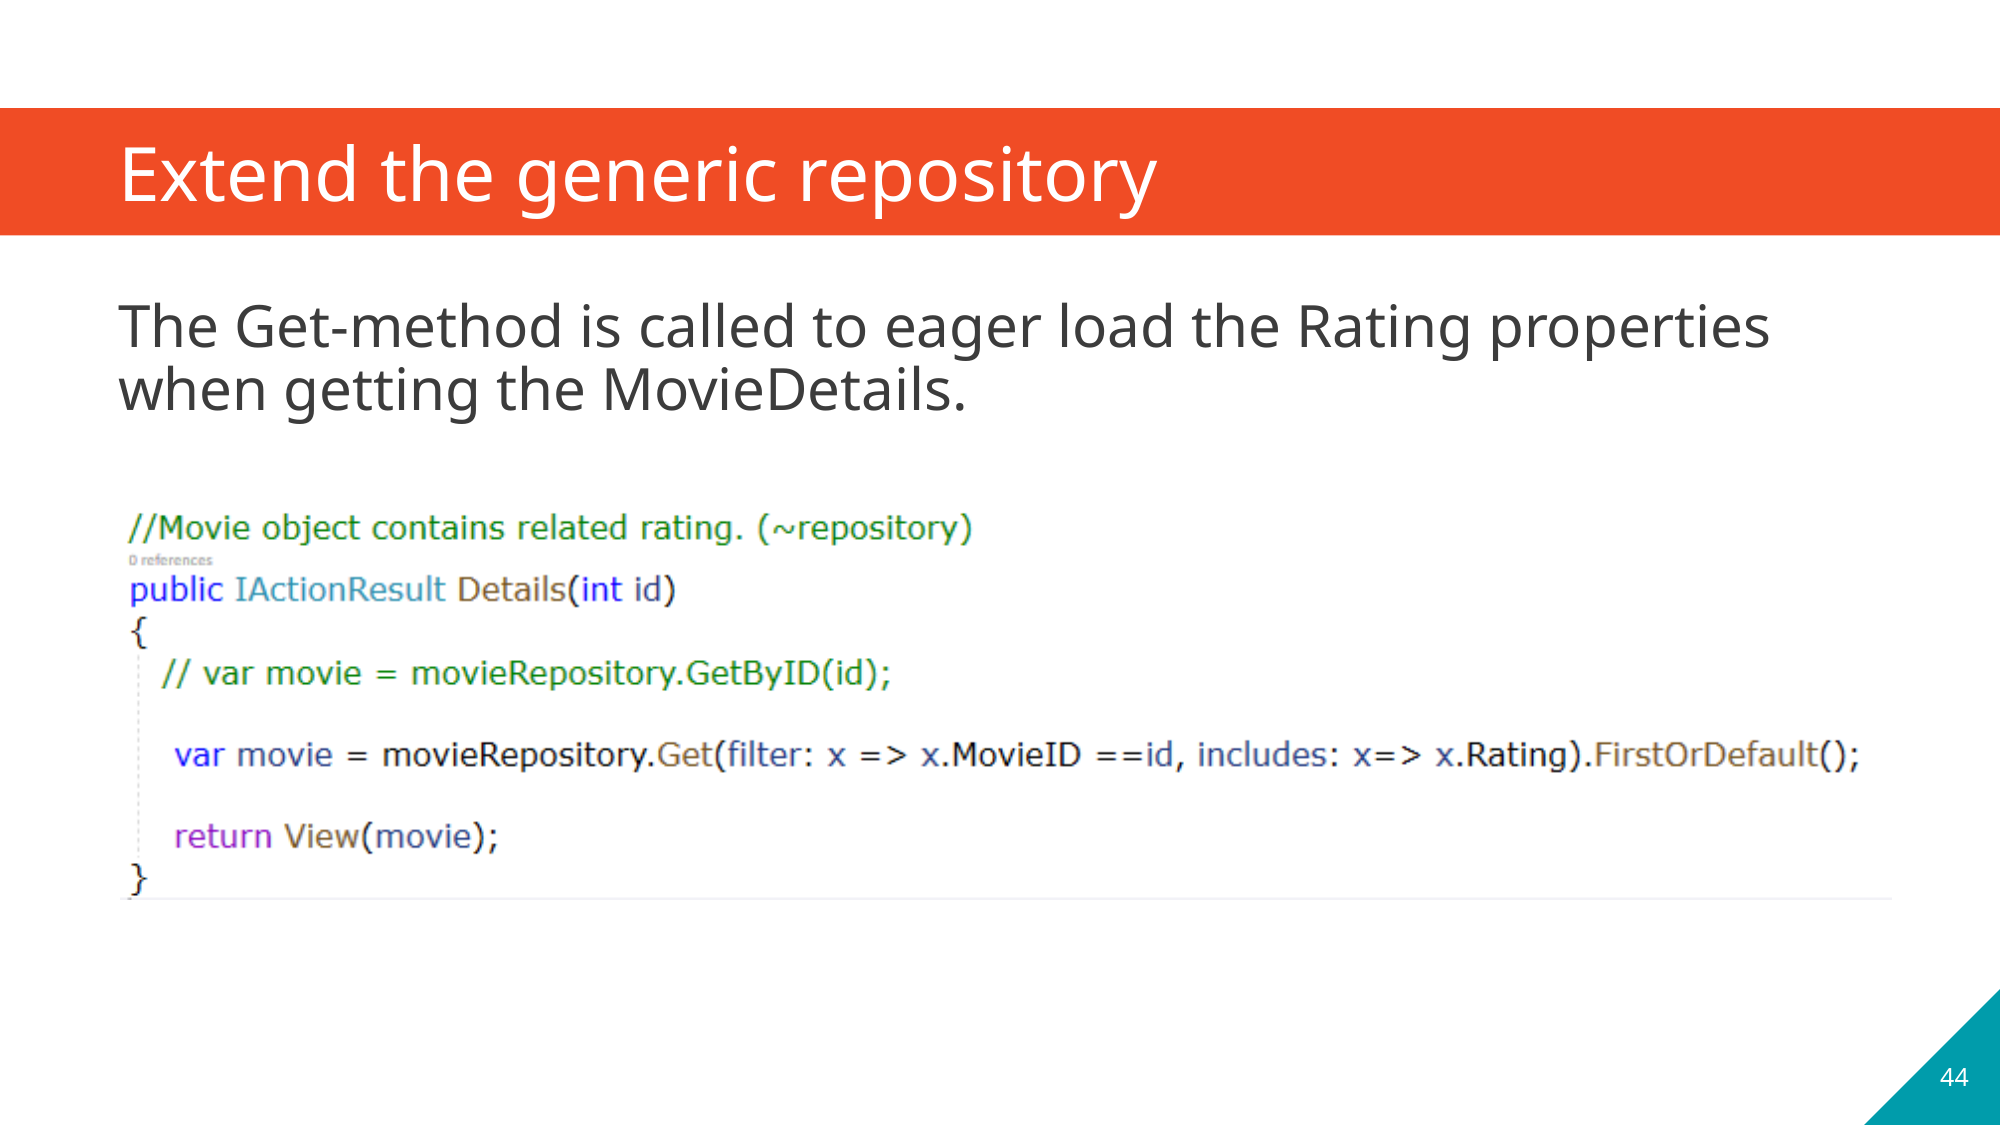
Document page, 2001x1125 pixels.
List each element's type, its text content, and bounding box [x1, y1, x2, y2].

title Extend the generic repository [0, 108, 2000, 236]
slide_number 44 [1862, 987, 2000, 1125]
picture [120, 492, 1892, 900]
list The Get-method is called to eager load the Rating properties when getting the MovieDetails. [0, 237, 2000, 1040]
